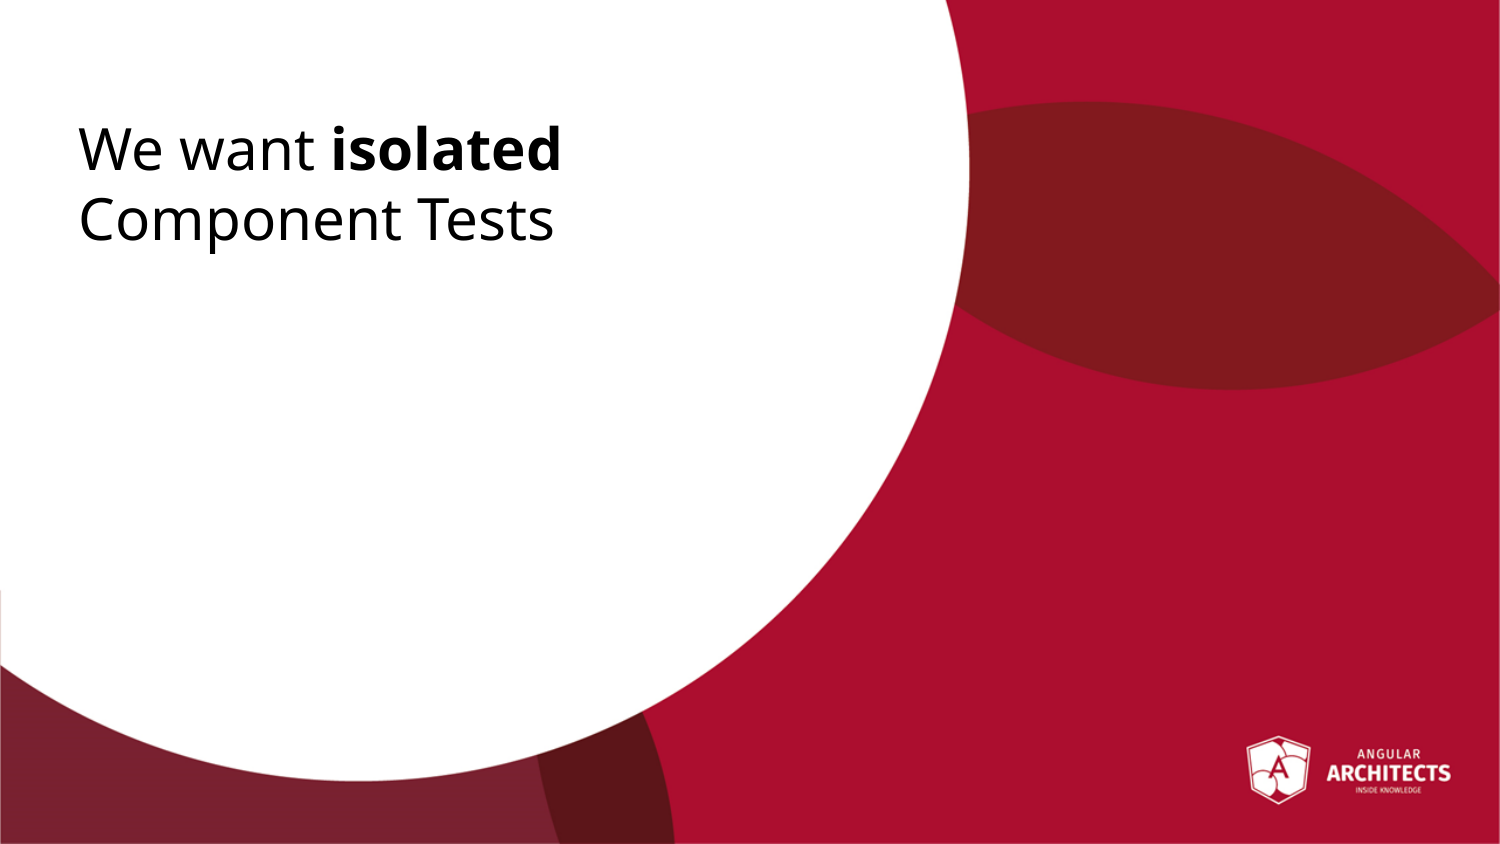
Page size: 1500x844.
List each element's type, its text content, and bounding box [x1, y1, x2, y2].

title We want isolated Component Tests [63, 90, 696, 273]
picture [0, 0, 1500, 844]
